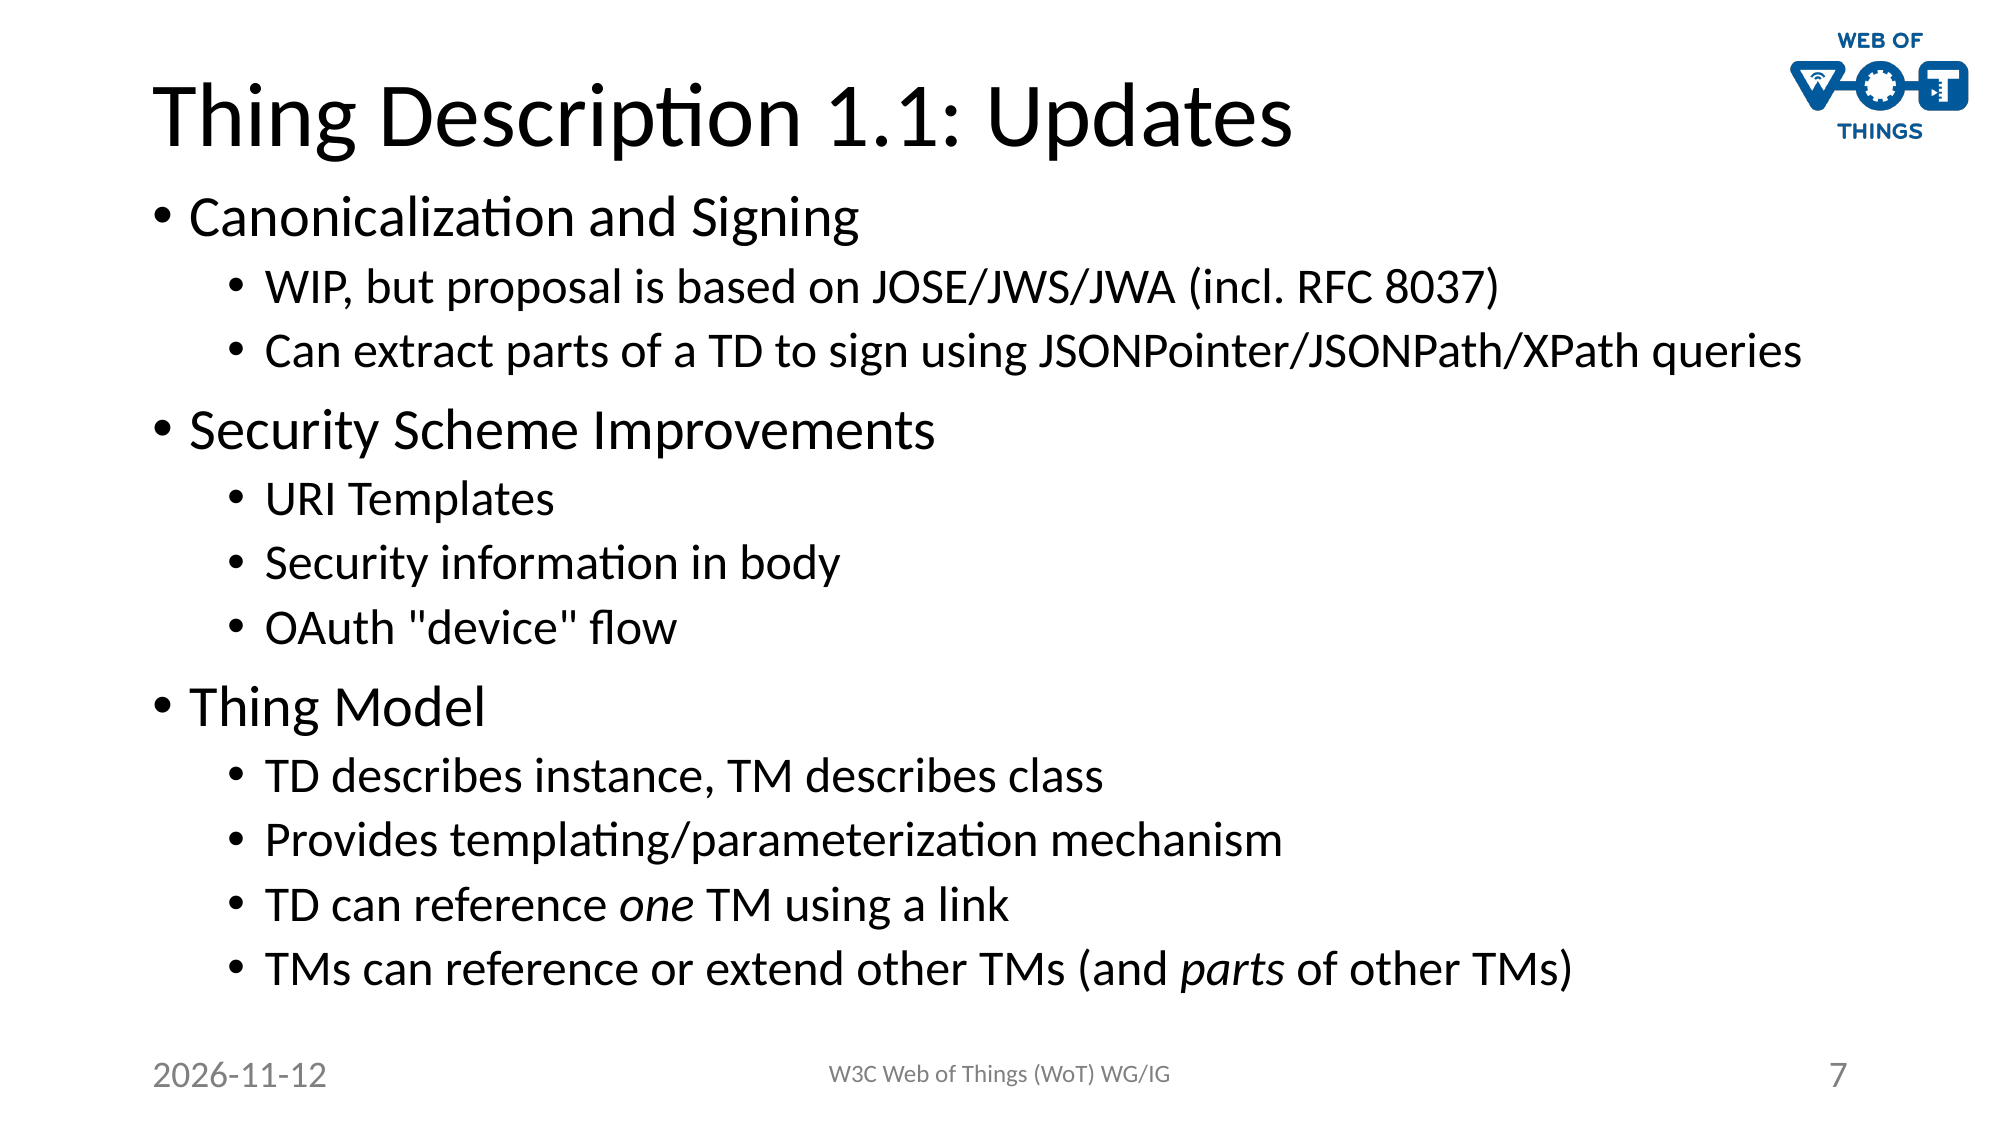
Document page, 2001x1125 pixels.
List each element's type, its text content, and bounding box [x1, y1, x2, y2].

picture [1773, 22, 1985, 149]
title Thing Description 1.1: Updates [137, 59, 1863, 179]
slide_number 7 [1412, 1042, 1863, 1103]
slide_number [137, 1042, 588, 1103]
footer W3C Web of Things (WoT) WG/IG [662, 1042, 1338, 1103]
list Canonicalization and Signing WIP, but proposal is based on JOSE/JWS/JWA (incl. RFC 8037) Can extract parts of a TD to sign using JSONPointer/JSONPath/XPath queries Security Scheme Improvements URI Templates Security information in body OAuth "device" flow Thing Model TD describes instance, TM describes class Provides templating/parameterization mechanism TD can reference one TM using a link TMs can reference or extend other TMs (and parts of other TMs) [137, 179, 1863, 1014]
